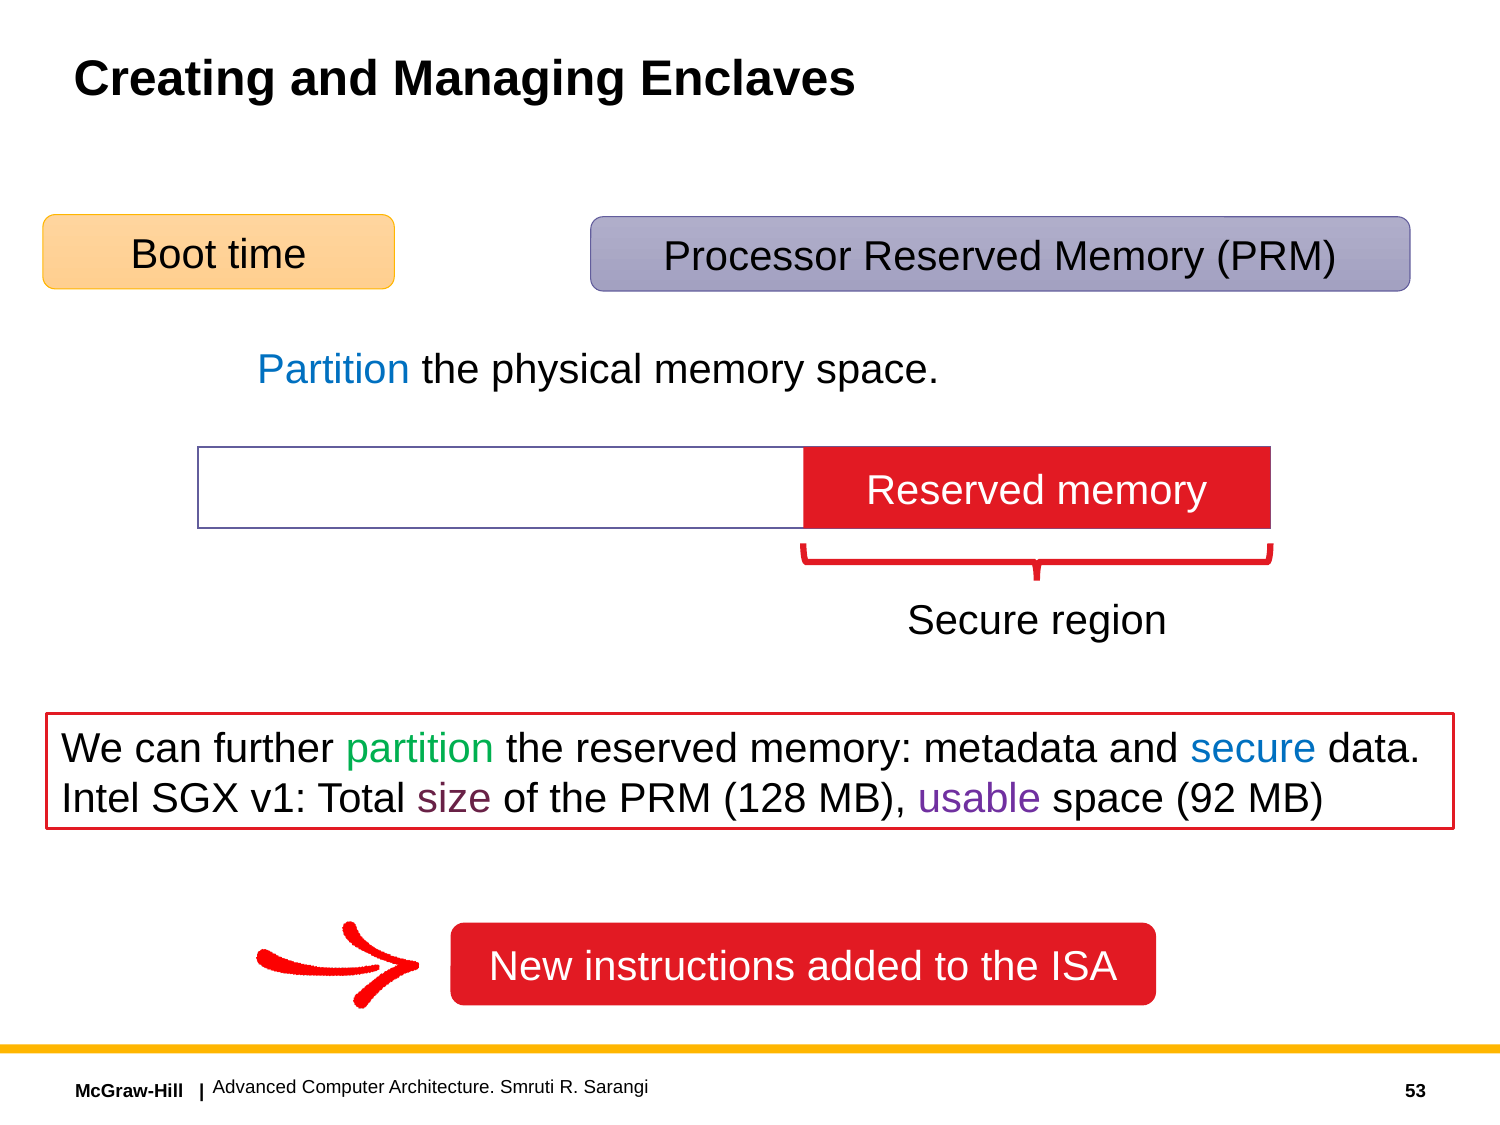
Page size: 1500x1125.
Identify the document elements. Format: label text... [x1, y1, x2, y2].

title Creating and Managing Enclaves [58, 45, 1184, 180]
text_box Partition the physical memory space. [242, 334, 967, 400]
text_box [802, 543, 1271, 581]
text_box Processor Reserved Memory (PRM) [590, 216, 1411, 292]
text_box [42, 713, 1454, 855]
footer Advanced Computer Architecture. Smruti R. Sarangi [197, 1067, 1098, 1105]
slide_number 53 [1283, 1071, 1442, 1109]
text_box Secure region [892, 585, 1183, 651]
text_box [197, 446, 802, 529]
text_box New instructions added to the ISA [449, 921, 1158, 1007]
text_box Boot time [42, 214, 395, 290]
text_box Reserved memory [802, 446, 1271, 529]
picture [240, 863, 435, 1059]
